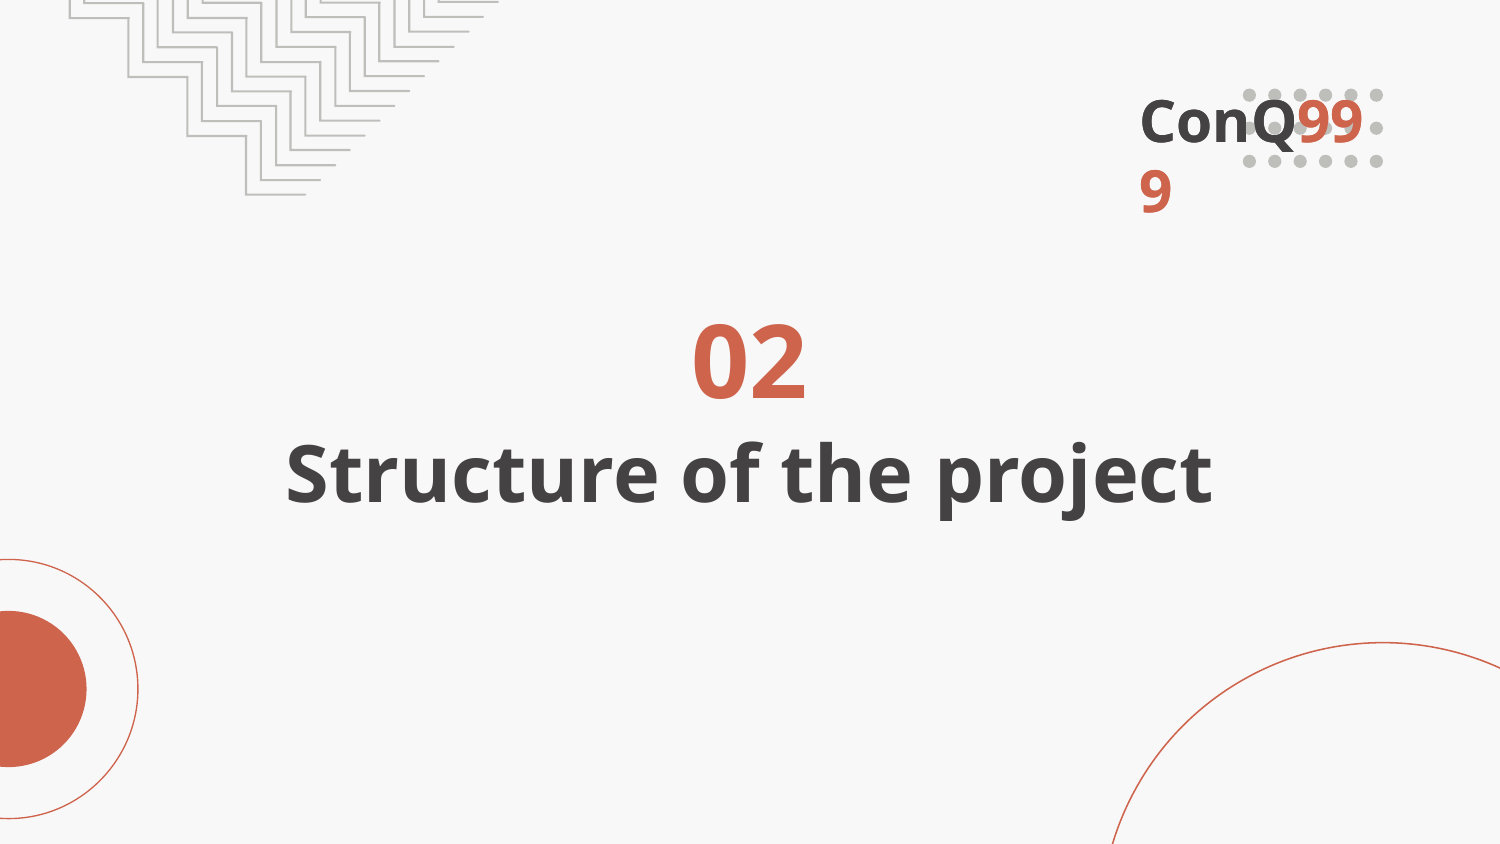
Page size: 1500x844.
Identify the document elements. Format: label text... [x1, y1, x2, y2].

text_box ConQ999 [1125, 77, 1383, 232]
title 02 [567, 297, 933, 435]
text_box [0, 0, 648, 196]
title Structure of the project [207, 396, 1293, 534]
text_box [1242, 88, 1384, 169]
